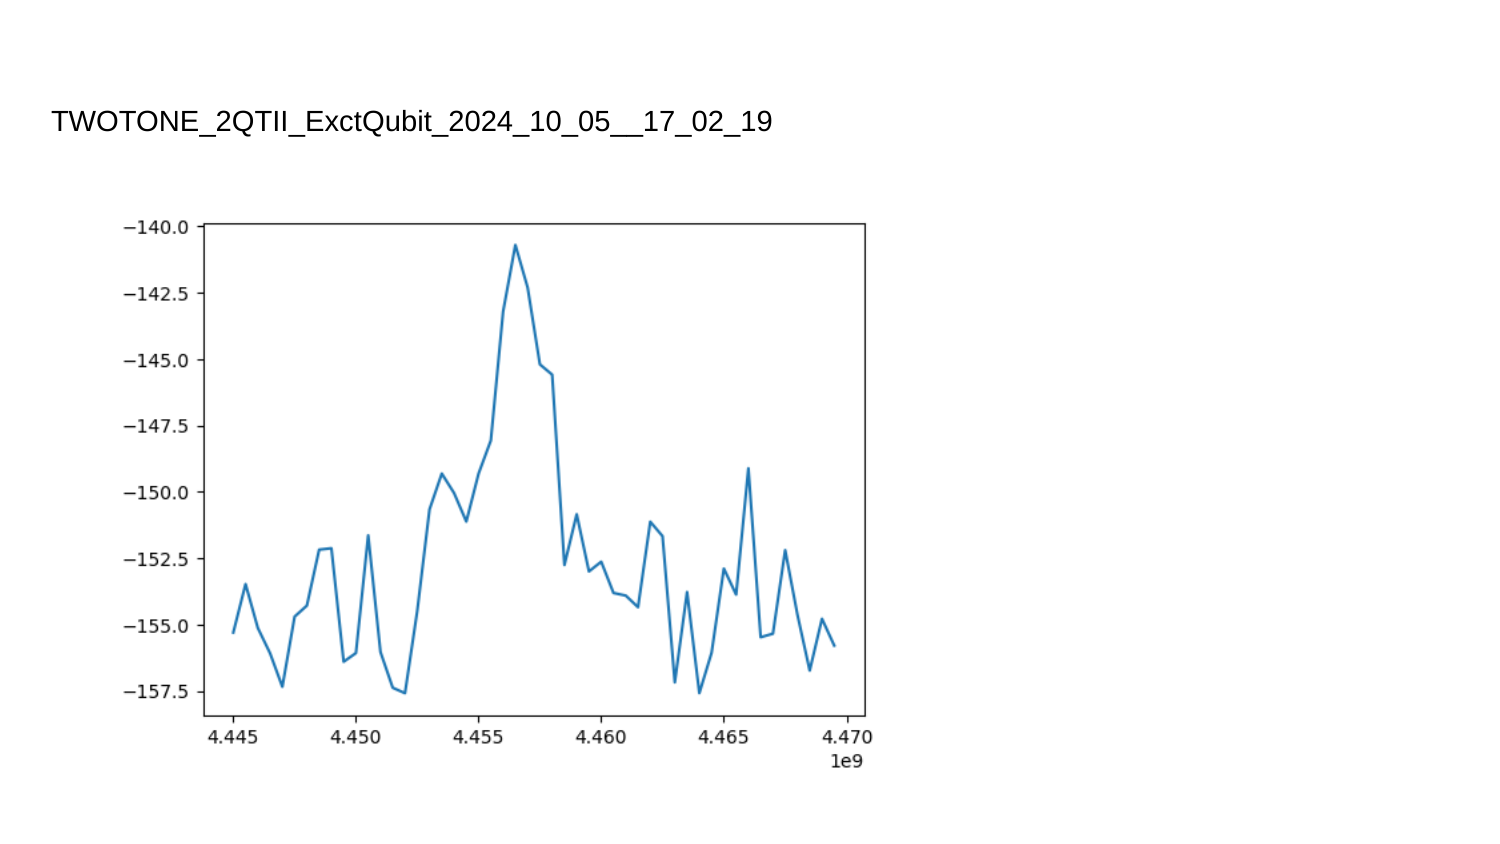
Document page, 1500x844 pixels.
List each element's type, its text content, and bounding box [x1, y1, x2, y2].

text_box [51, 189, 1449, 750]
picture [109, 206, 886, 785]
text_box TWOTONE_2QTII_ExctQubit_2024_10_05__17_02_19 [51, 72, 1449, 167]
